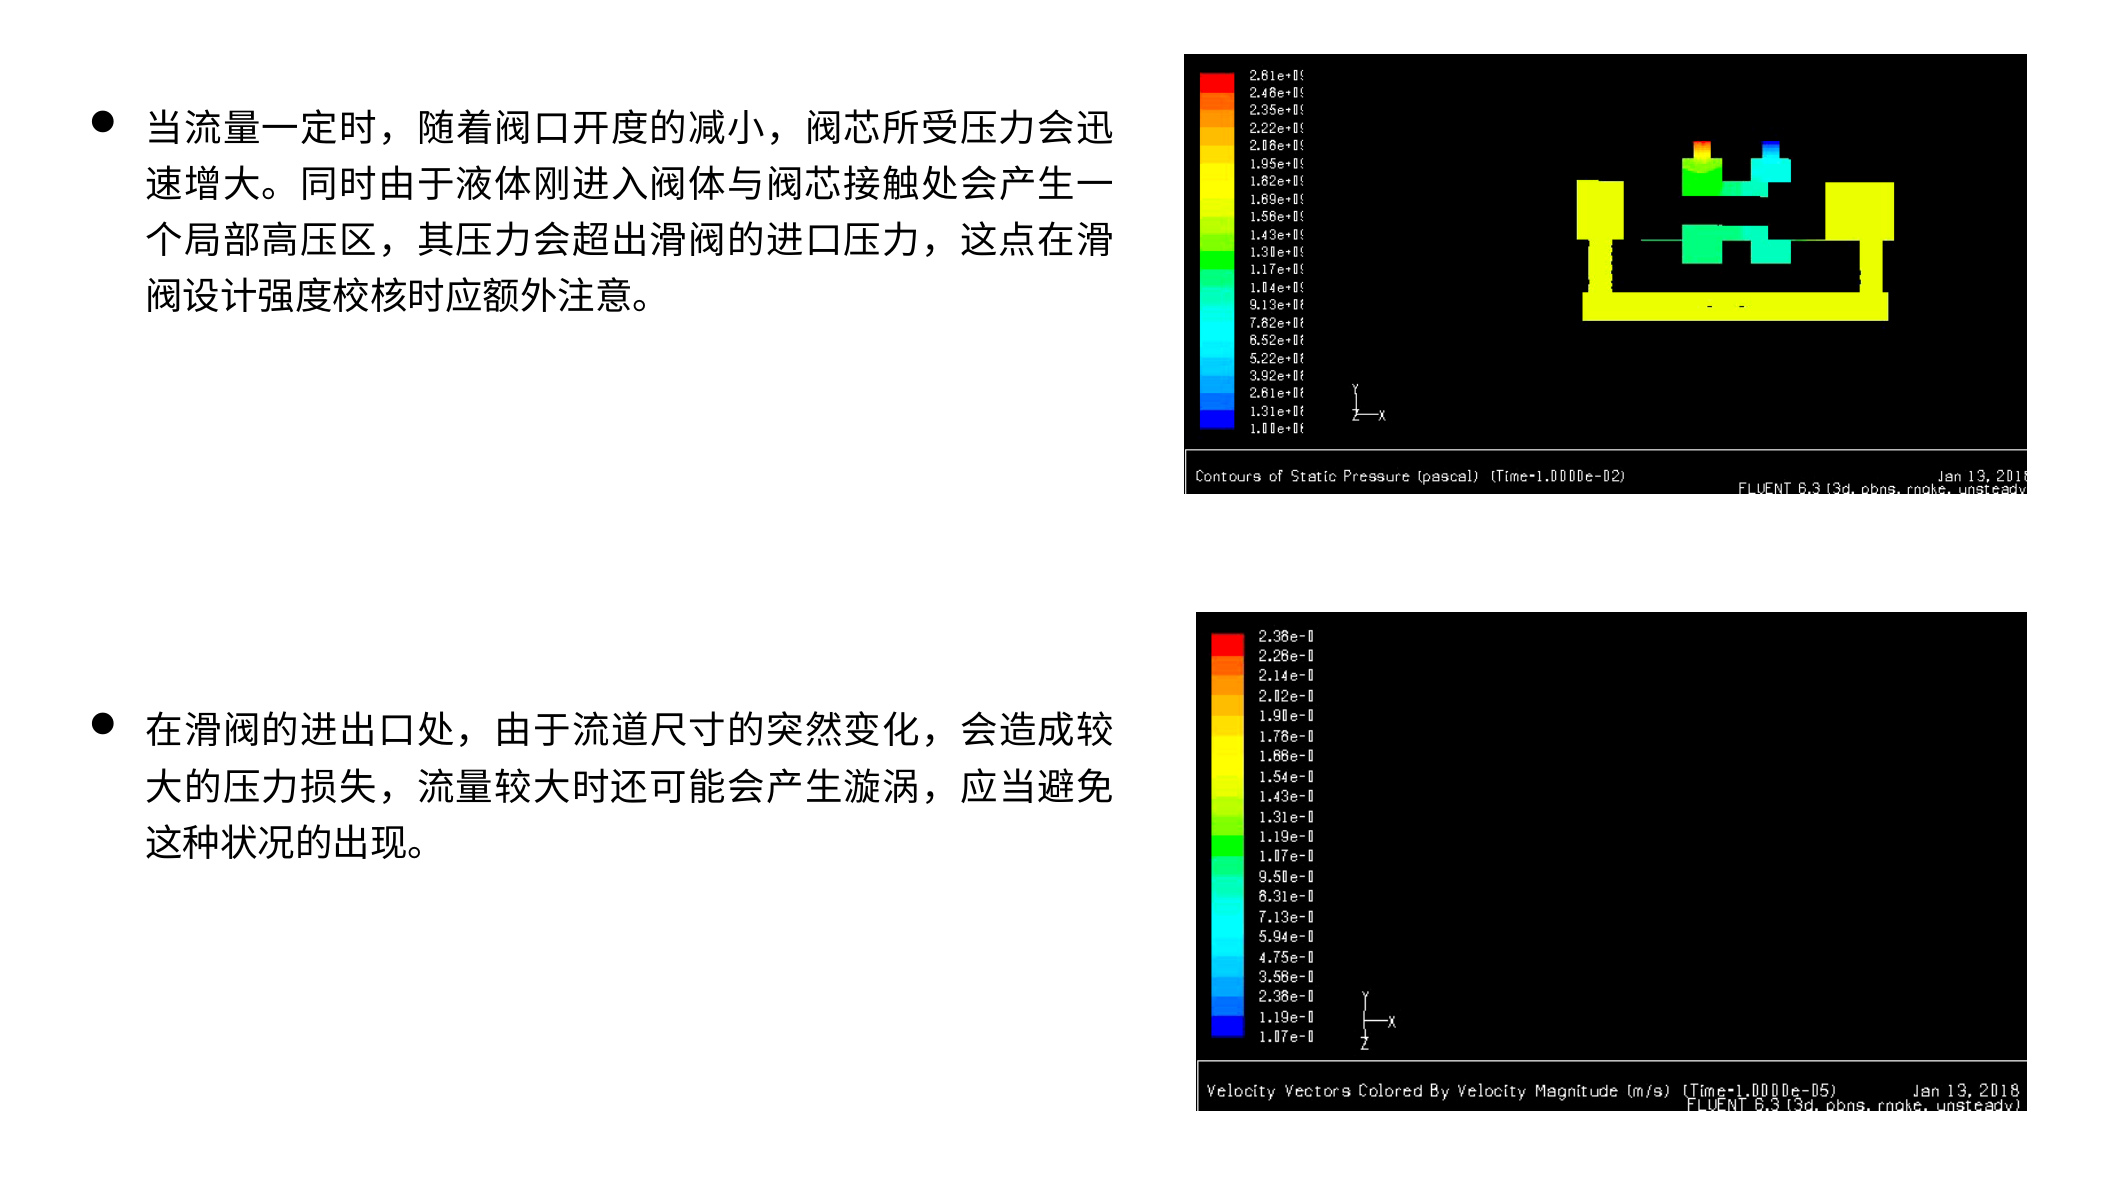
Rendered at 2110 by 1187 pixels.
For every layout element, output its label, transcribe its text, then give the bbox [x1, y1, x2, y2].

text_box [1195, 611, 2028, 1112]
text_box 在滑阀的进出口处，由于流道尺寸的突然变化，会造成较大的压力损失，流量较大时还可能会产生漩涡，应当避免这种状况的出现。 [74, 687, 1129, 872]
text_box 当流量一定时，随着阀口开度的减小，阀芯所受压力会迅速增大。同时由于液体刚进入阀体与阀芯接触处会产生一个局部高压区，其压力会超出滑阀的进口压力，这点在滑阀设计强度校核时应额外注意。 [74, 85, 1129, 325]
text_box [1183, 54, 2028, 495]
